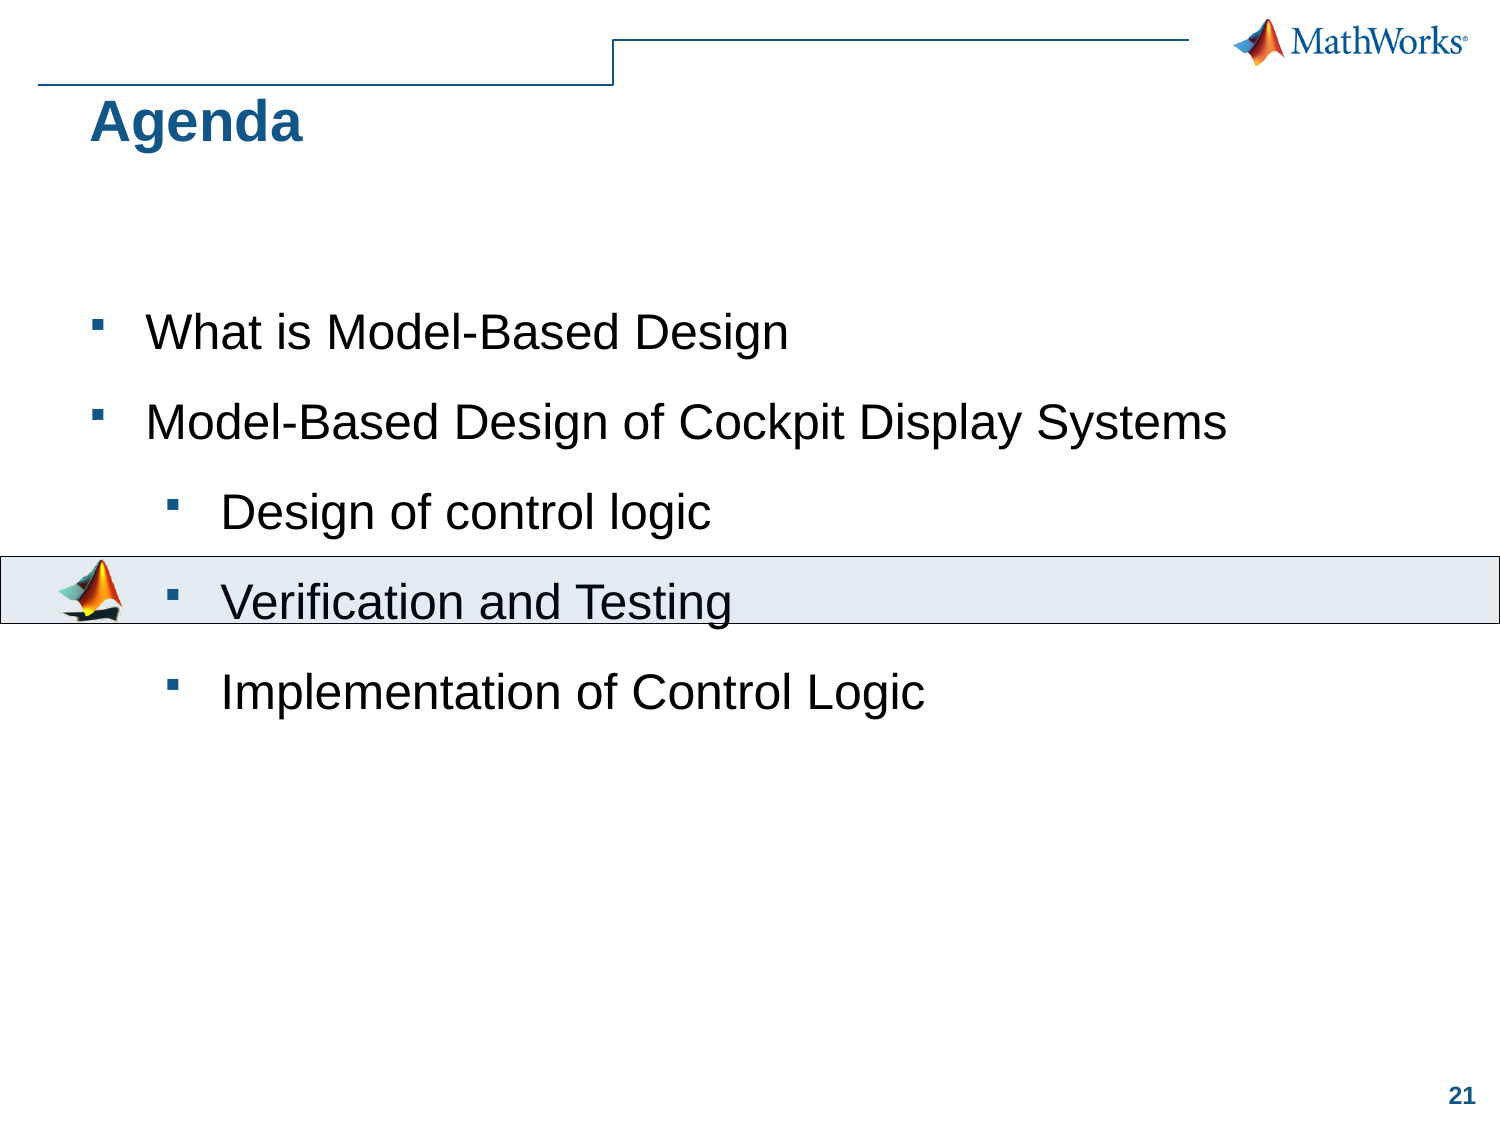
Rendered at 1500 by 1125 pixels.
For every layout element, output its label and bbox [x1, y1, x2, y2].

picture [1226, 7, 1483, 78]
text_box [0, 556, 1500, 626]
